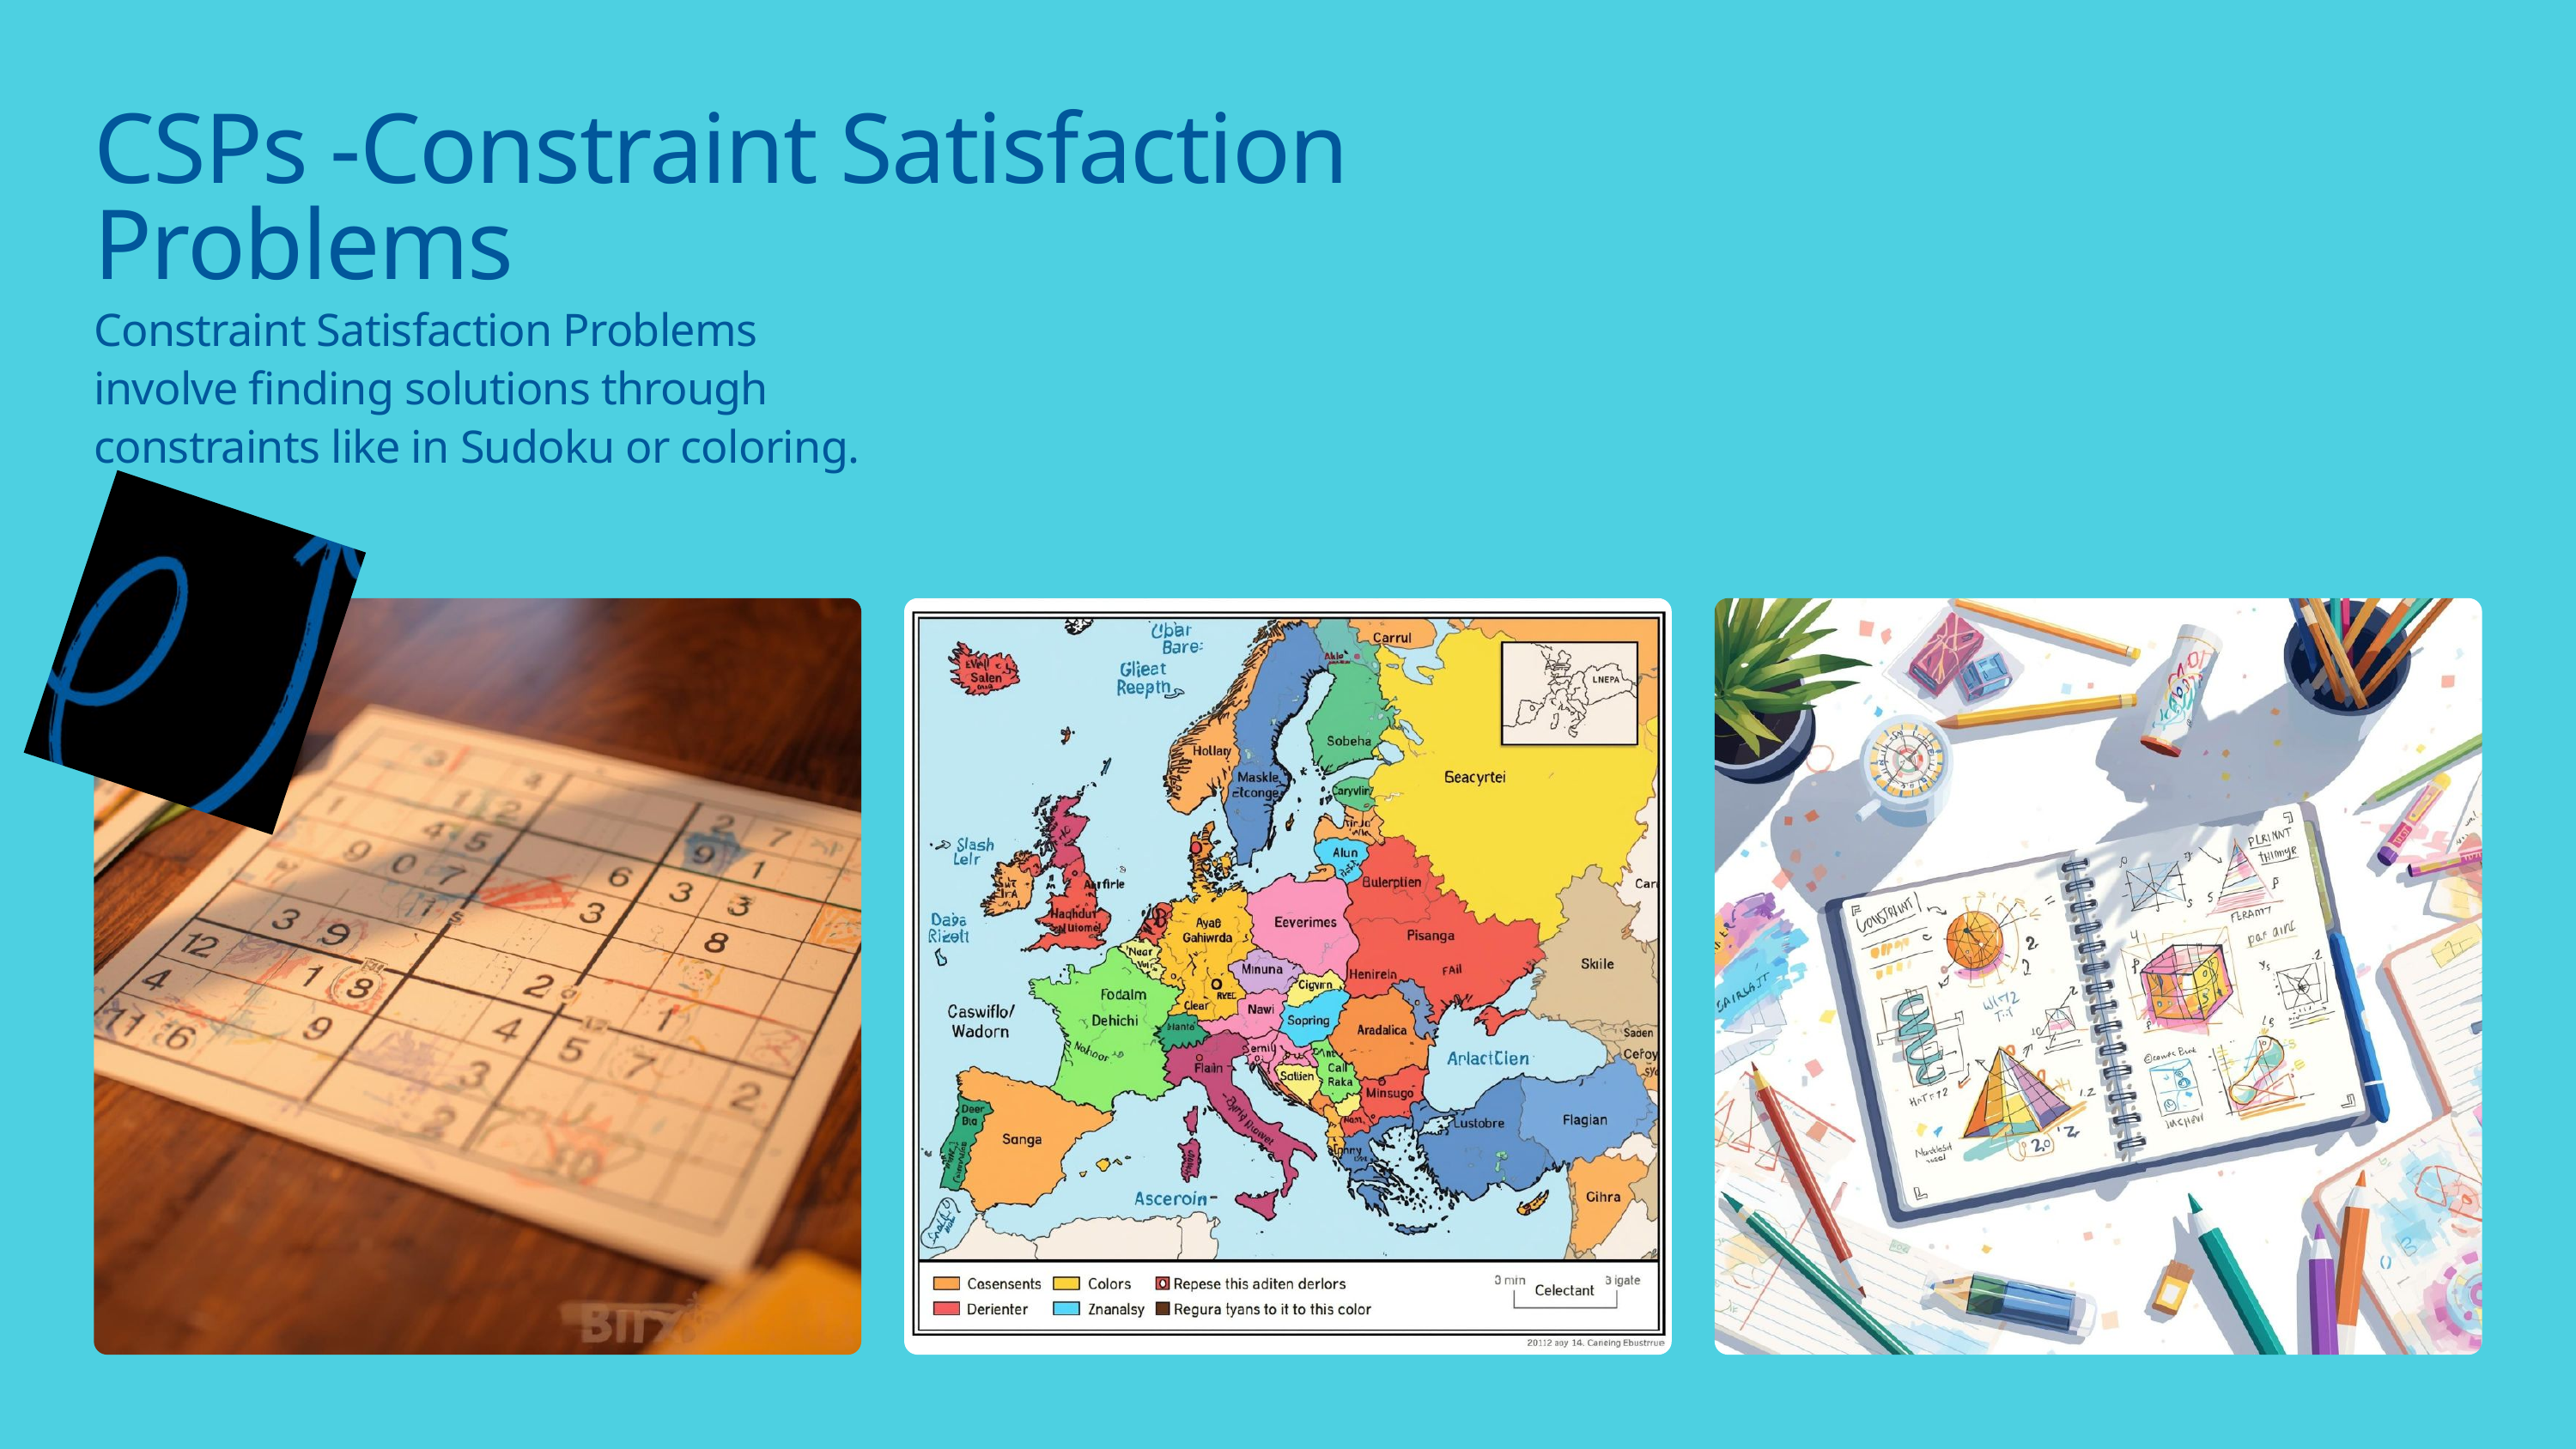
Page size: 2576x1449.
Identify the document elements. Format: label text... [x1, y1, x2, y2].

text_box [23, 470, 367, 774]
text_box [94, 597, 862, 1355]
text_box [1714, 597, 2482, 1355]
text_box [903, 597, 1673, 1355]
text_box CSPs -Constraint Satisfaction Problems [94, 106, 1641, 300]
text_box Constraint Satisfaction Problems involve finding solutions through constraints like in Sudoku or coloring. [94, 300, 861, 472]
